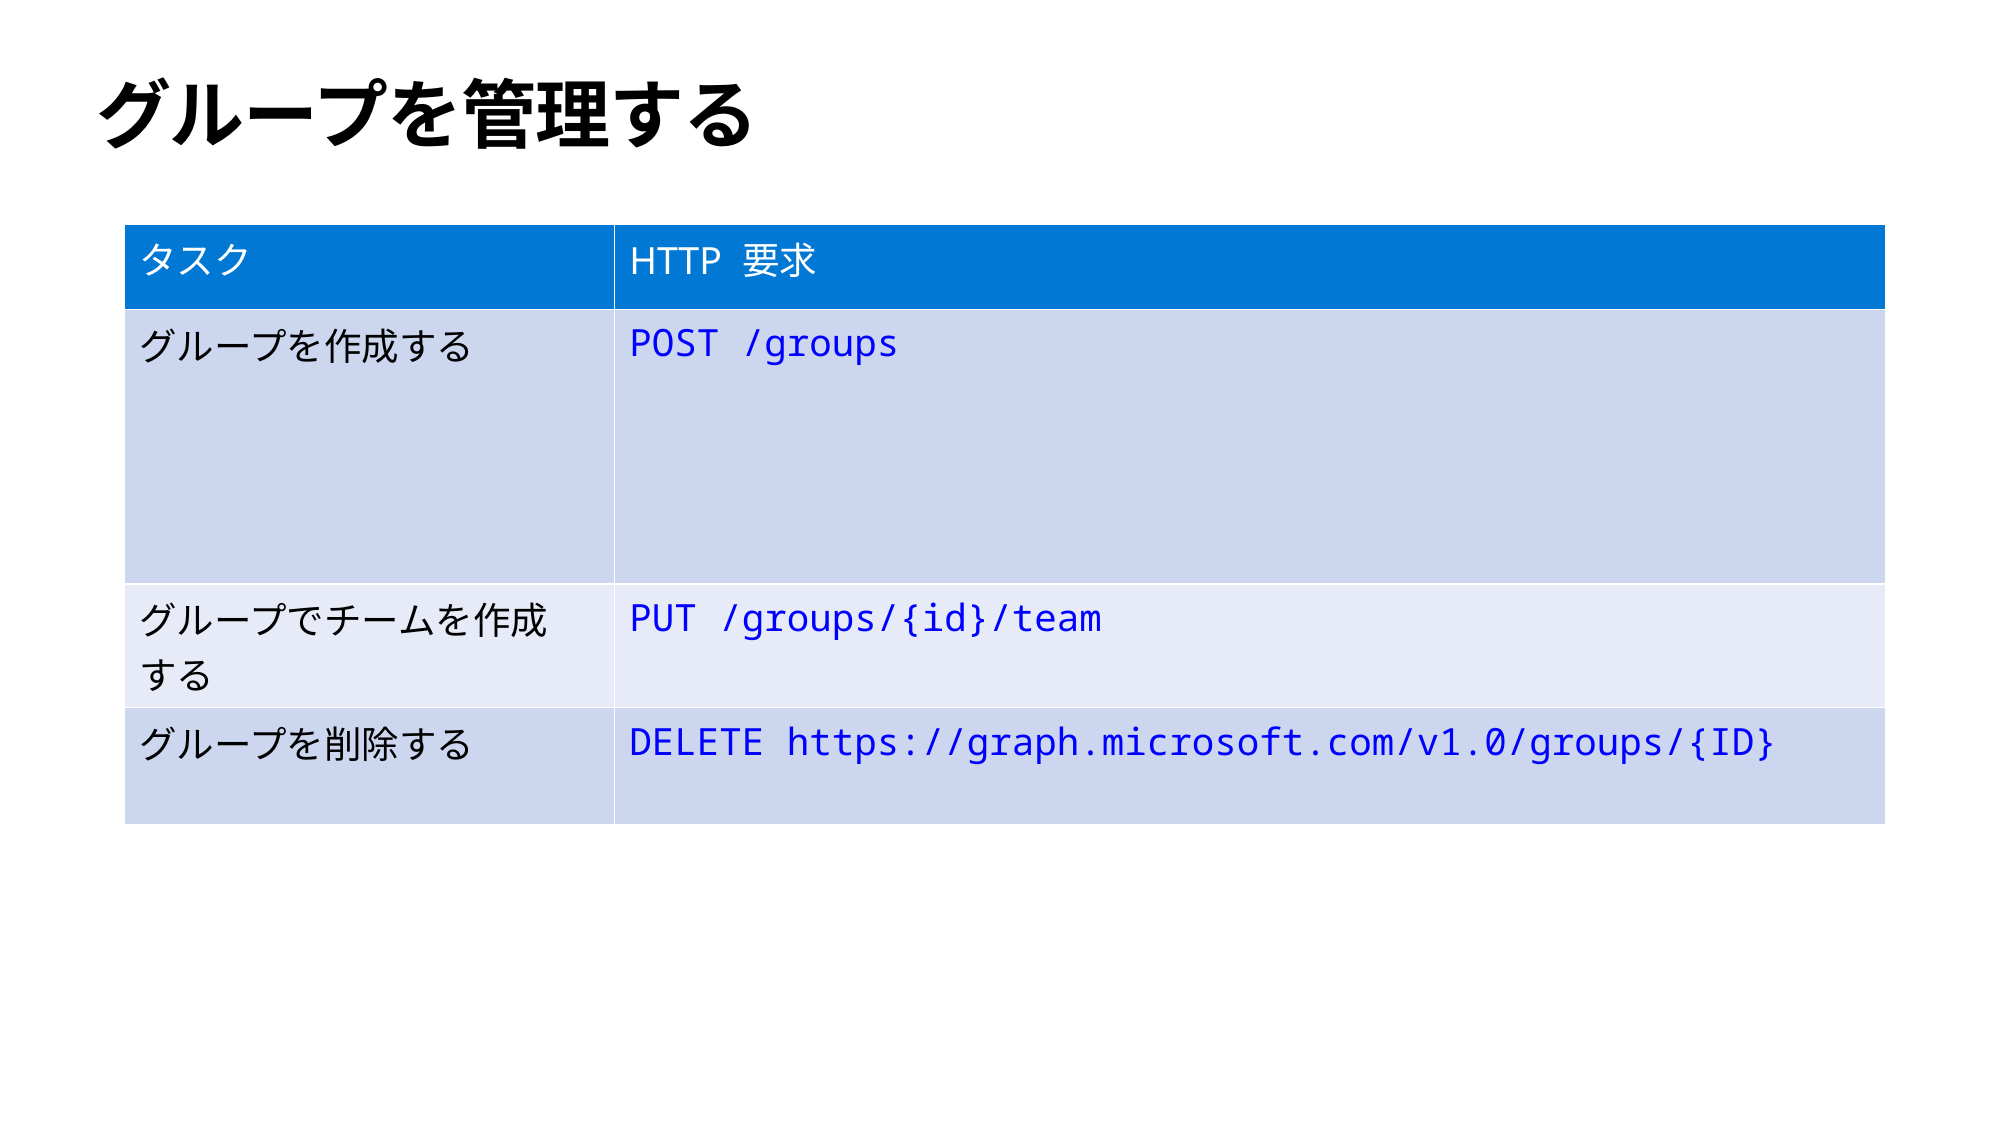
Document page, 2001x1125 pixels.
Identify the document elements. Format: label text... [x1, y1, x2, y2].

table_header HTTP 要求 [615, 225, 1885, 309]
table_header タスク [125, 225, 614, 309]
table_cell POST /groups [615, 310, 1885, 583]
table_cell グループを作成する [125, 310, 614, 583]
table_cell グループを削除する [125, 708, 614, 824]
table_cell PUT /groups/{id}/team [615, 585, 1885, 707]
table_cell DELETE https://graph.microsoft.com/v1.0/groups/{ID} [615, 708, 1885, 824]
title グループを管理する [96, 67, 1822, 159]
table_cell グループでチームを作成 する [125, 585, 614, 707]
